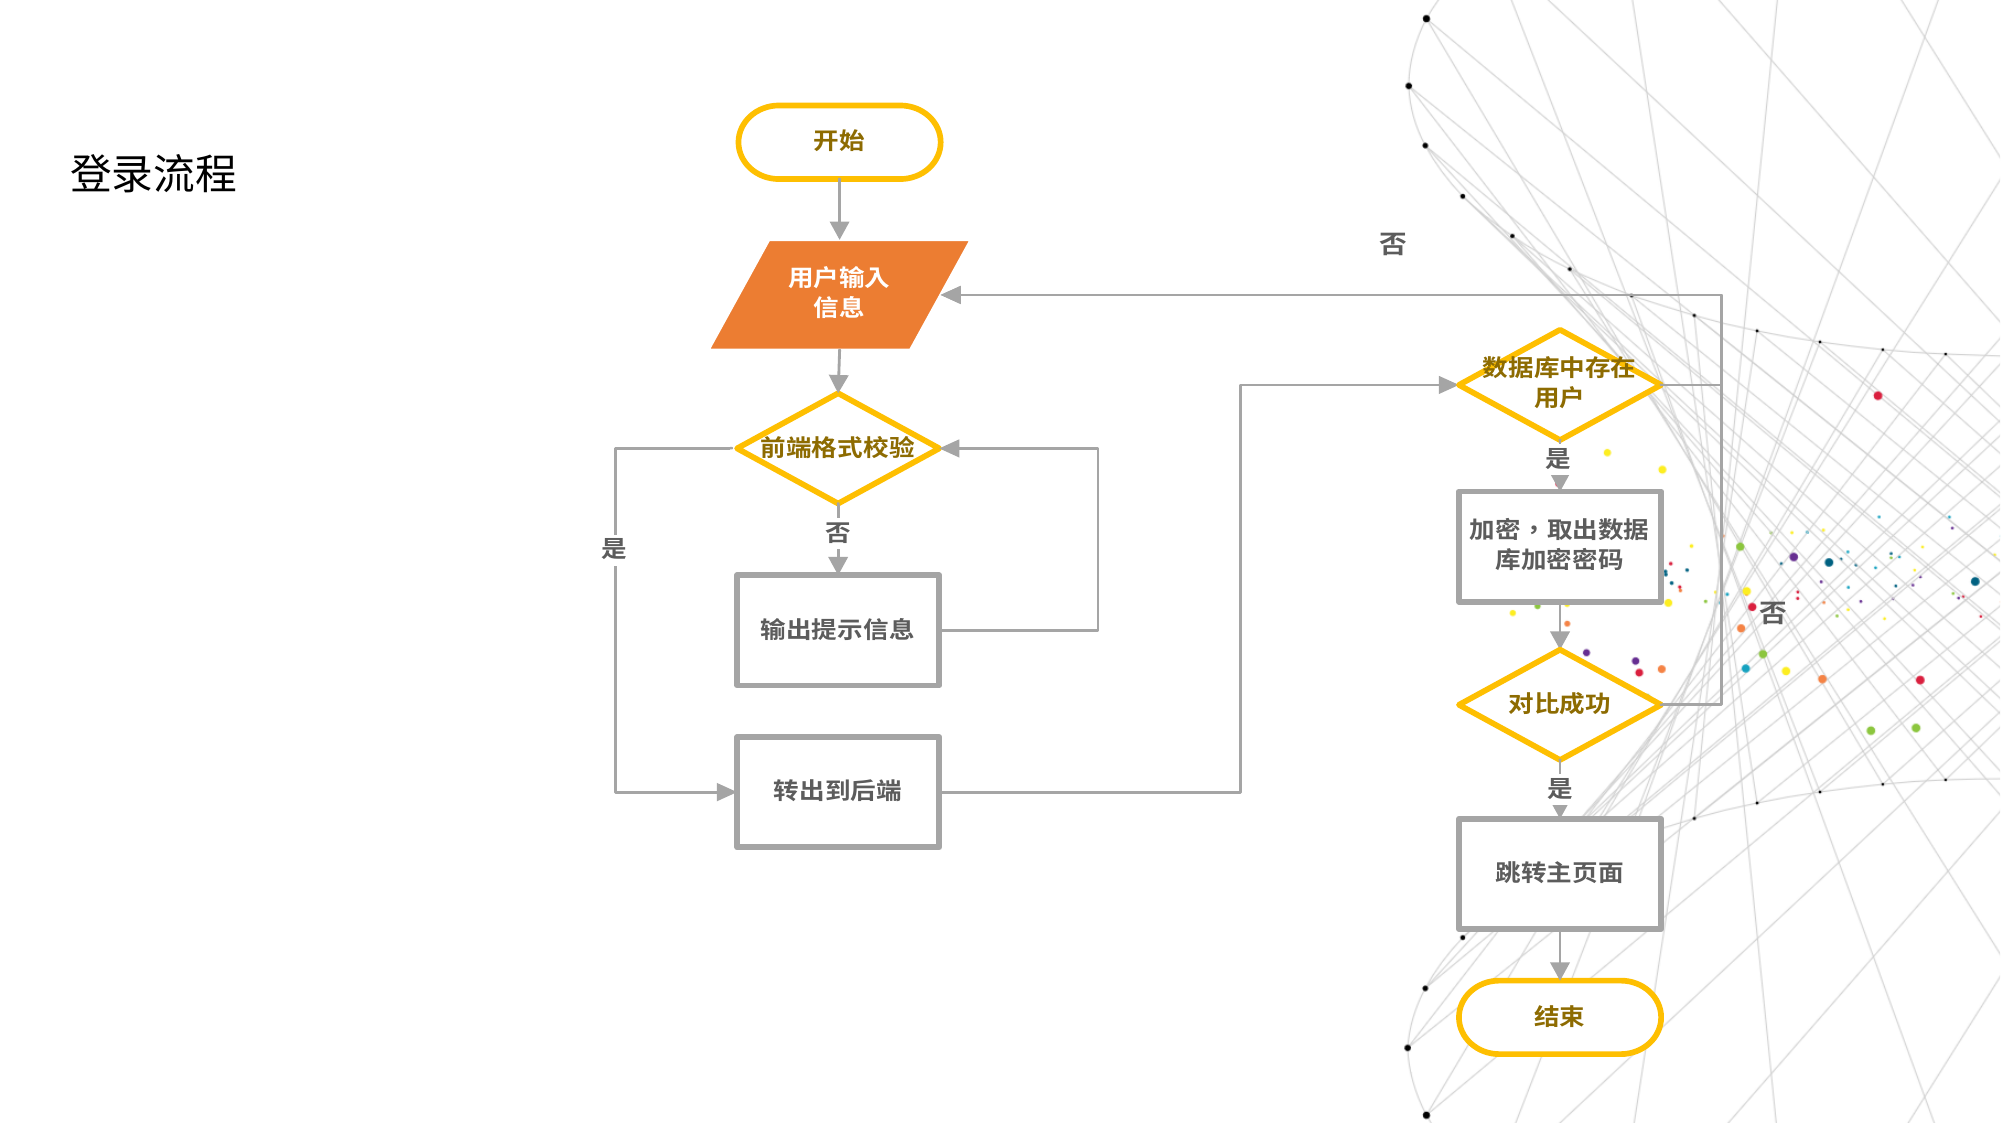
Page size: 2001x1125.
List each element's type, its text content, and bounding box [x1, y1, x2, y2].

text_box 登录流程 [55, 125, 585, 206]
picture [585, 0, 2001, 1123]
